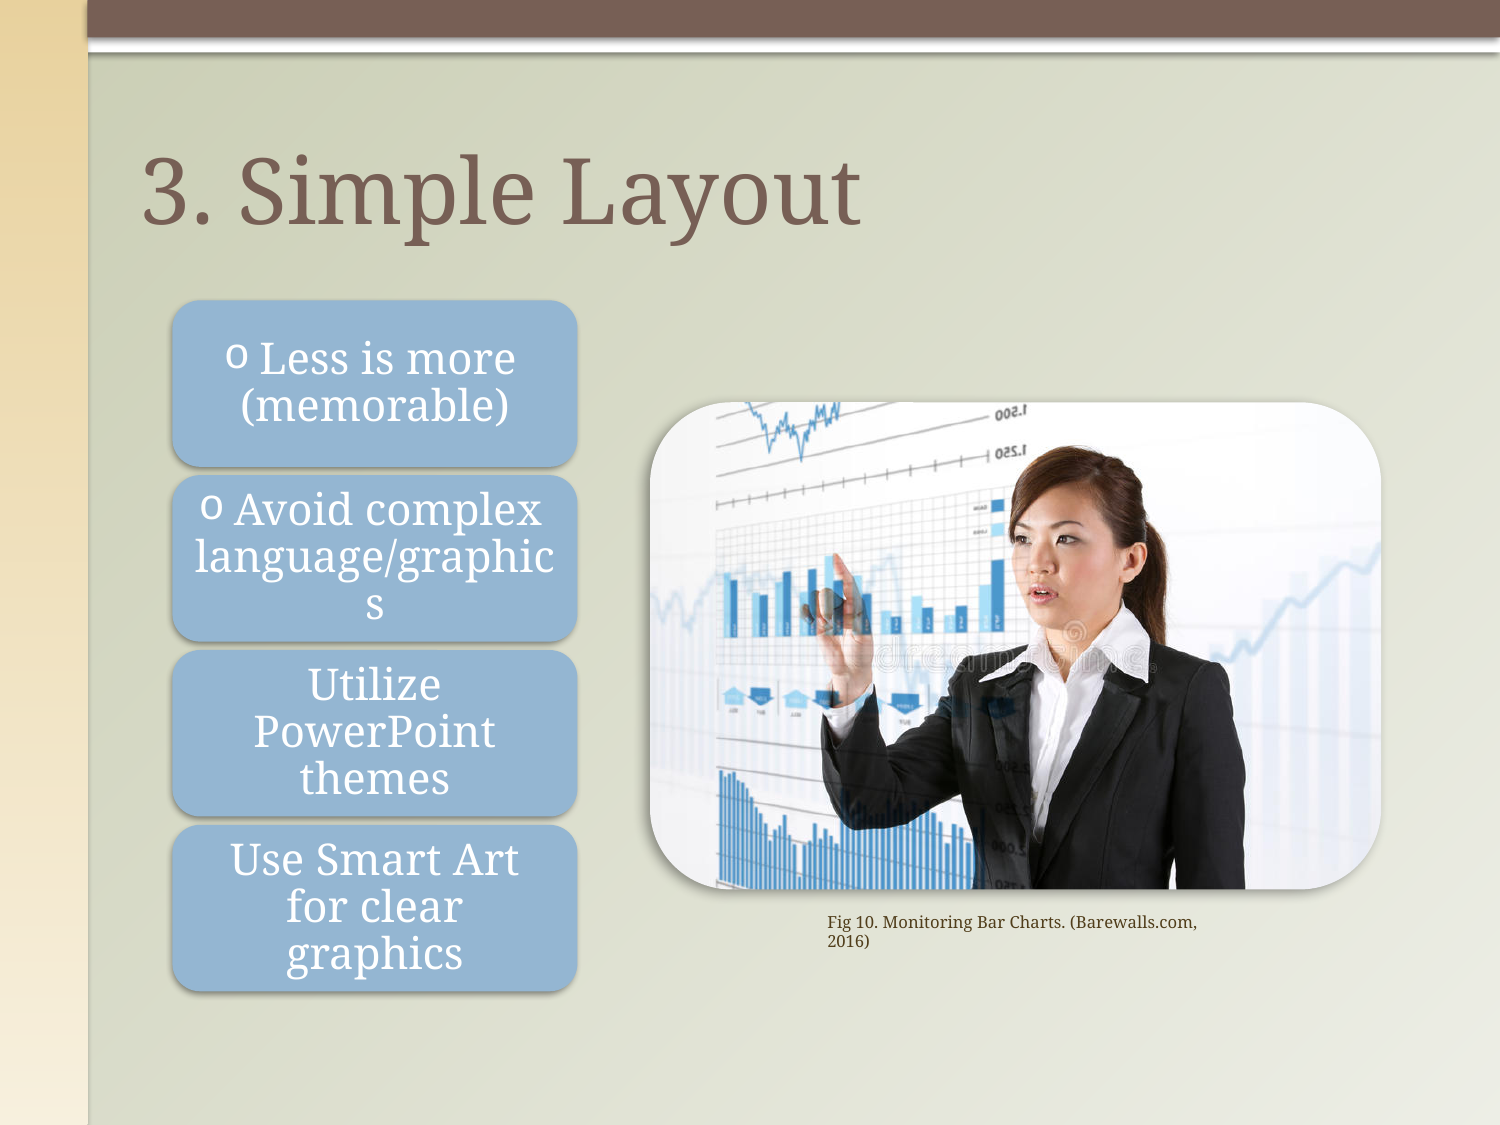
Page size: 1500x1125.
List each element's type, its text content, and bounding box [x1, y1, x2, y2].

title 3. Simple Layout [125, 62, 1438, 250]
picture [649, 401, 1382, 890]
text_box Fig 10. Monitoring Bar Charts. (Barewalls.com, 2016) [943, 904, 1244, 959]
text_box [0, 299, 938, 992]
